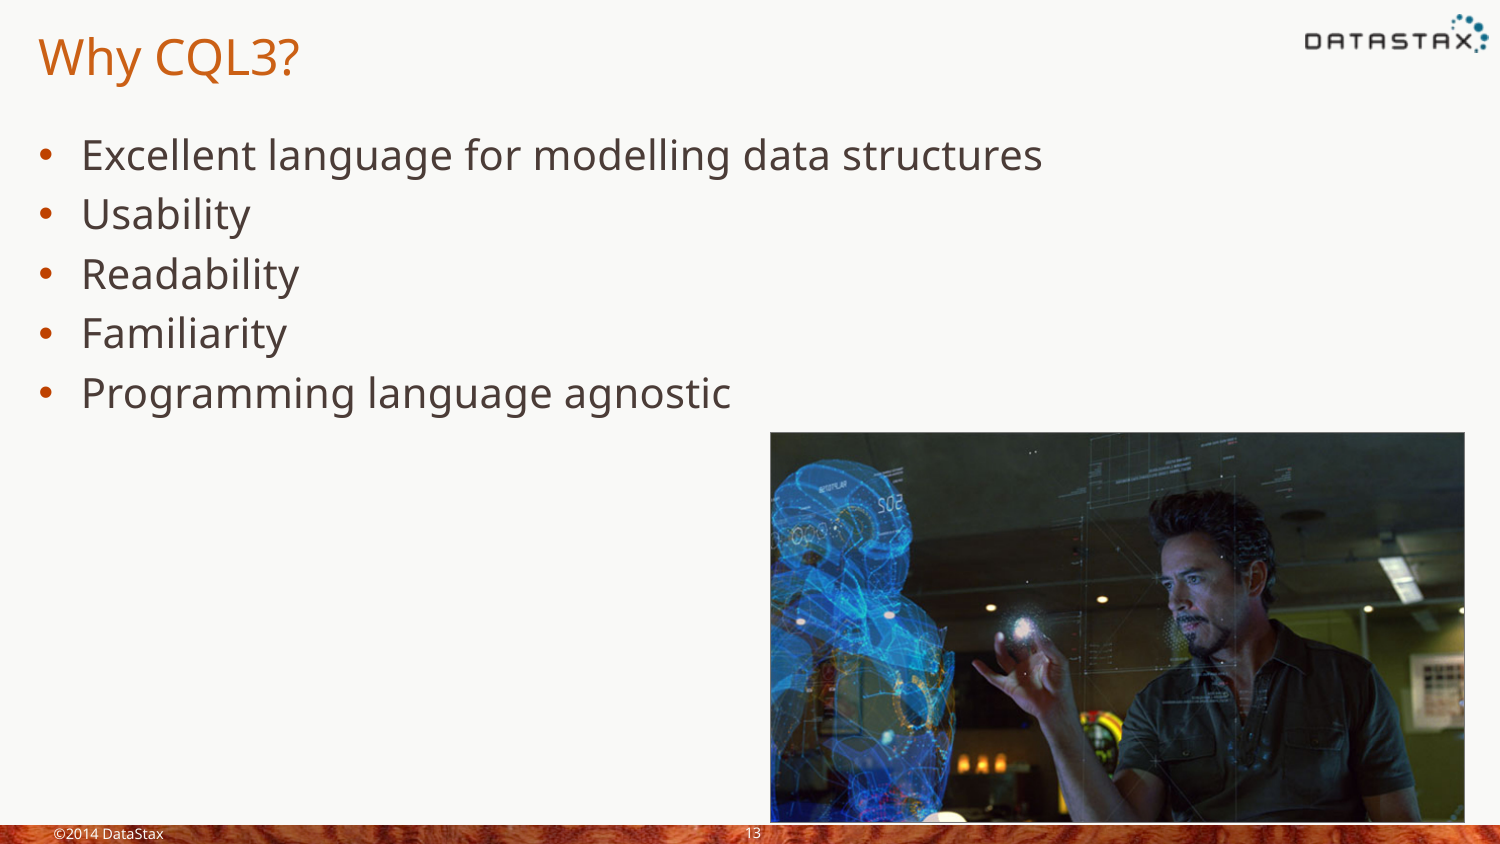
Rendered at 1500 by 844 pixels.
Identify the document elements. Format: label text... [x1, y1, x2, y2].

title Why CQL3? [38, 7, 1469, 103]
list Excellent language for modelling data structures Usability Readability Familiarity Programming language agnostic [38, 133, 1469, 691]
picture [769, 432, 1465, 824]
footer ©2014 DataStax [38, 821, 691, 844]
slide_number 13 [691, 821, 815, 844]
picture [1469, 14, 1489, 53]
